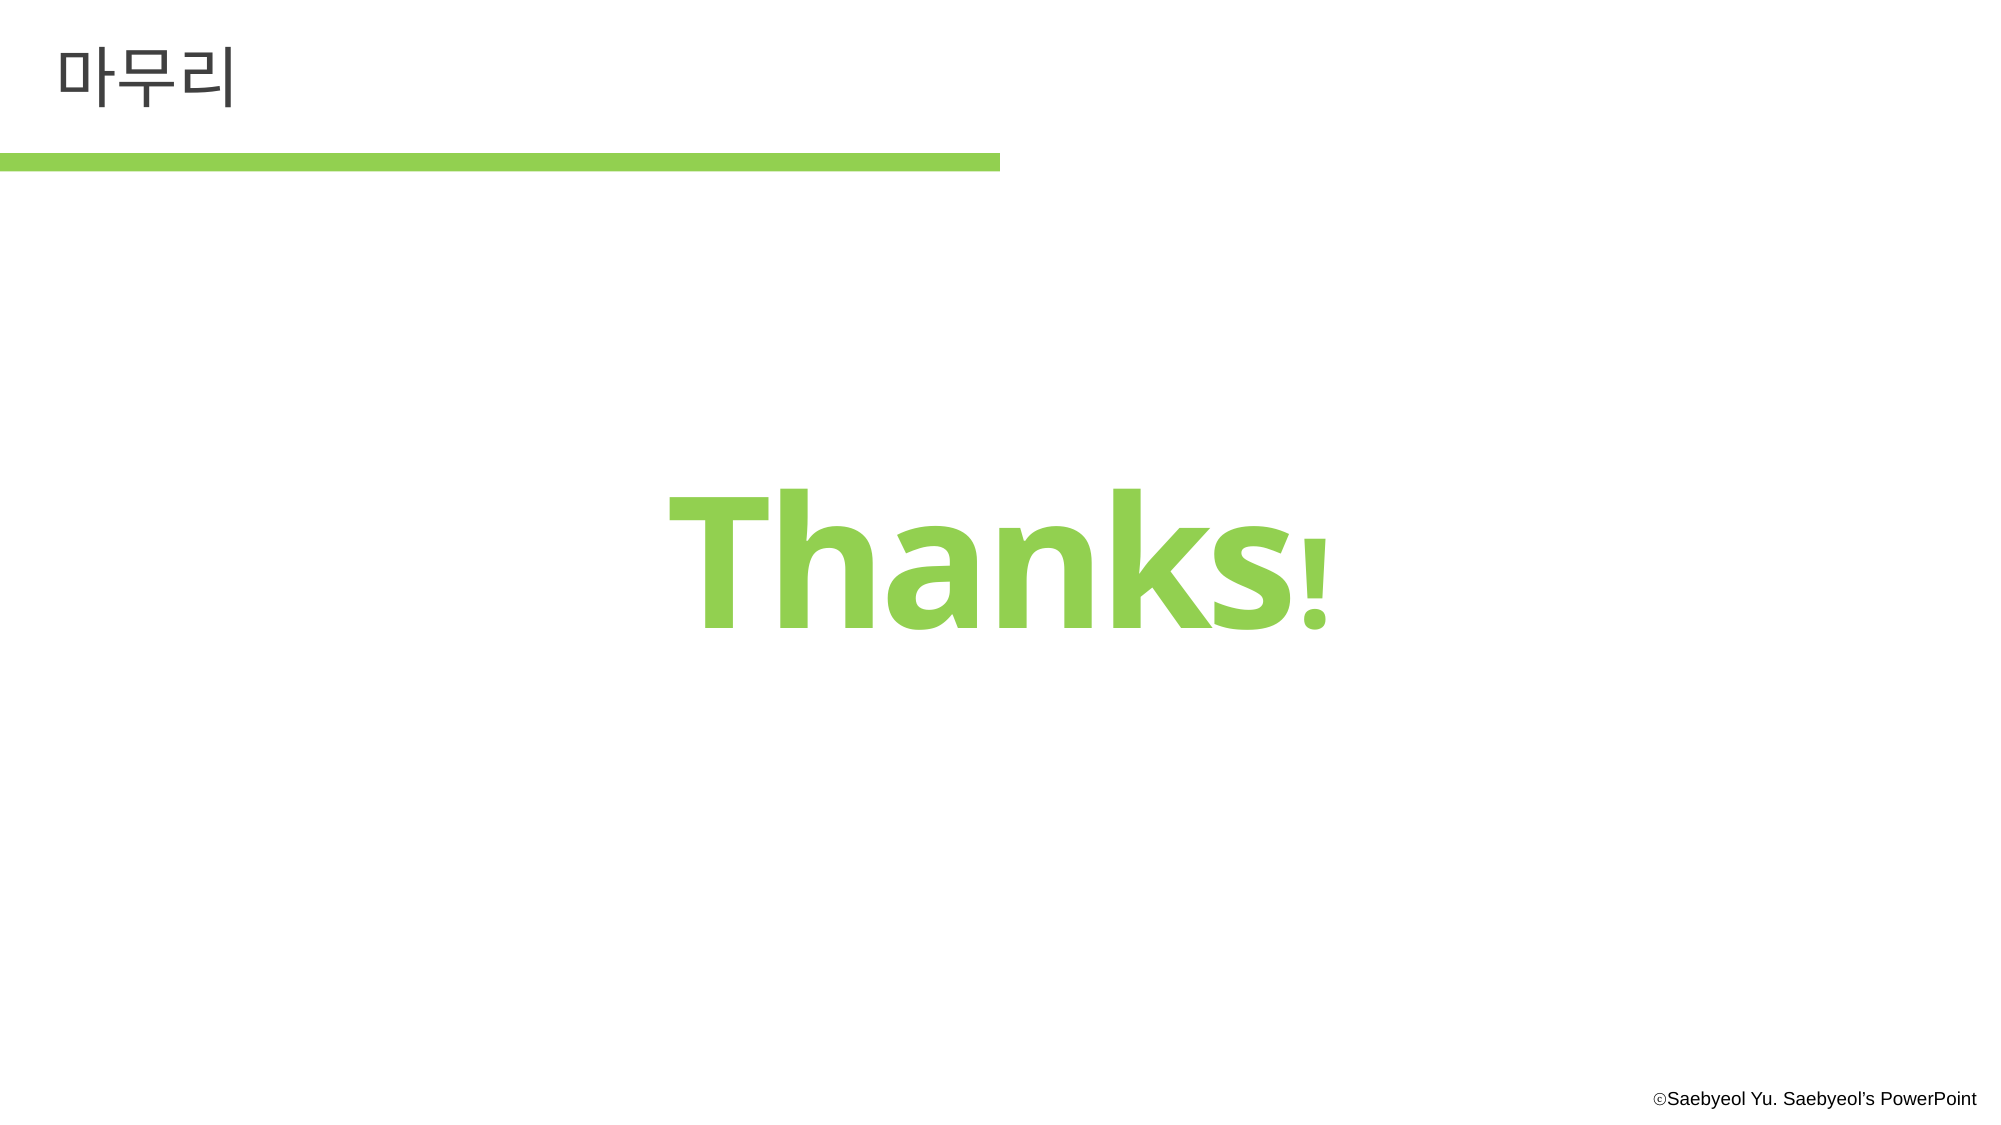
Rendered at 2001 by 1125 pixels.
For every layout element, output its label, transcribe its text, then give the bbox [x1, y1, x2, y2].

text_box 마무리 [40, 28, 256, 124]
text_box [0, 152, 1001, 173]
text_box Thanks! [556, 437, 1444, 673]
